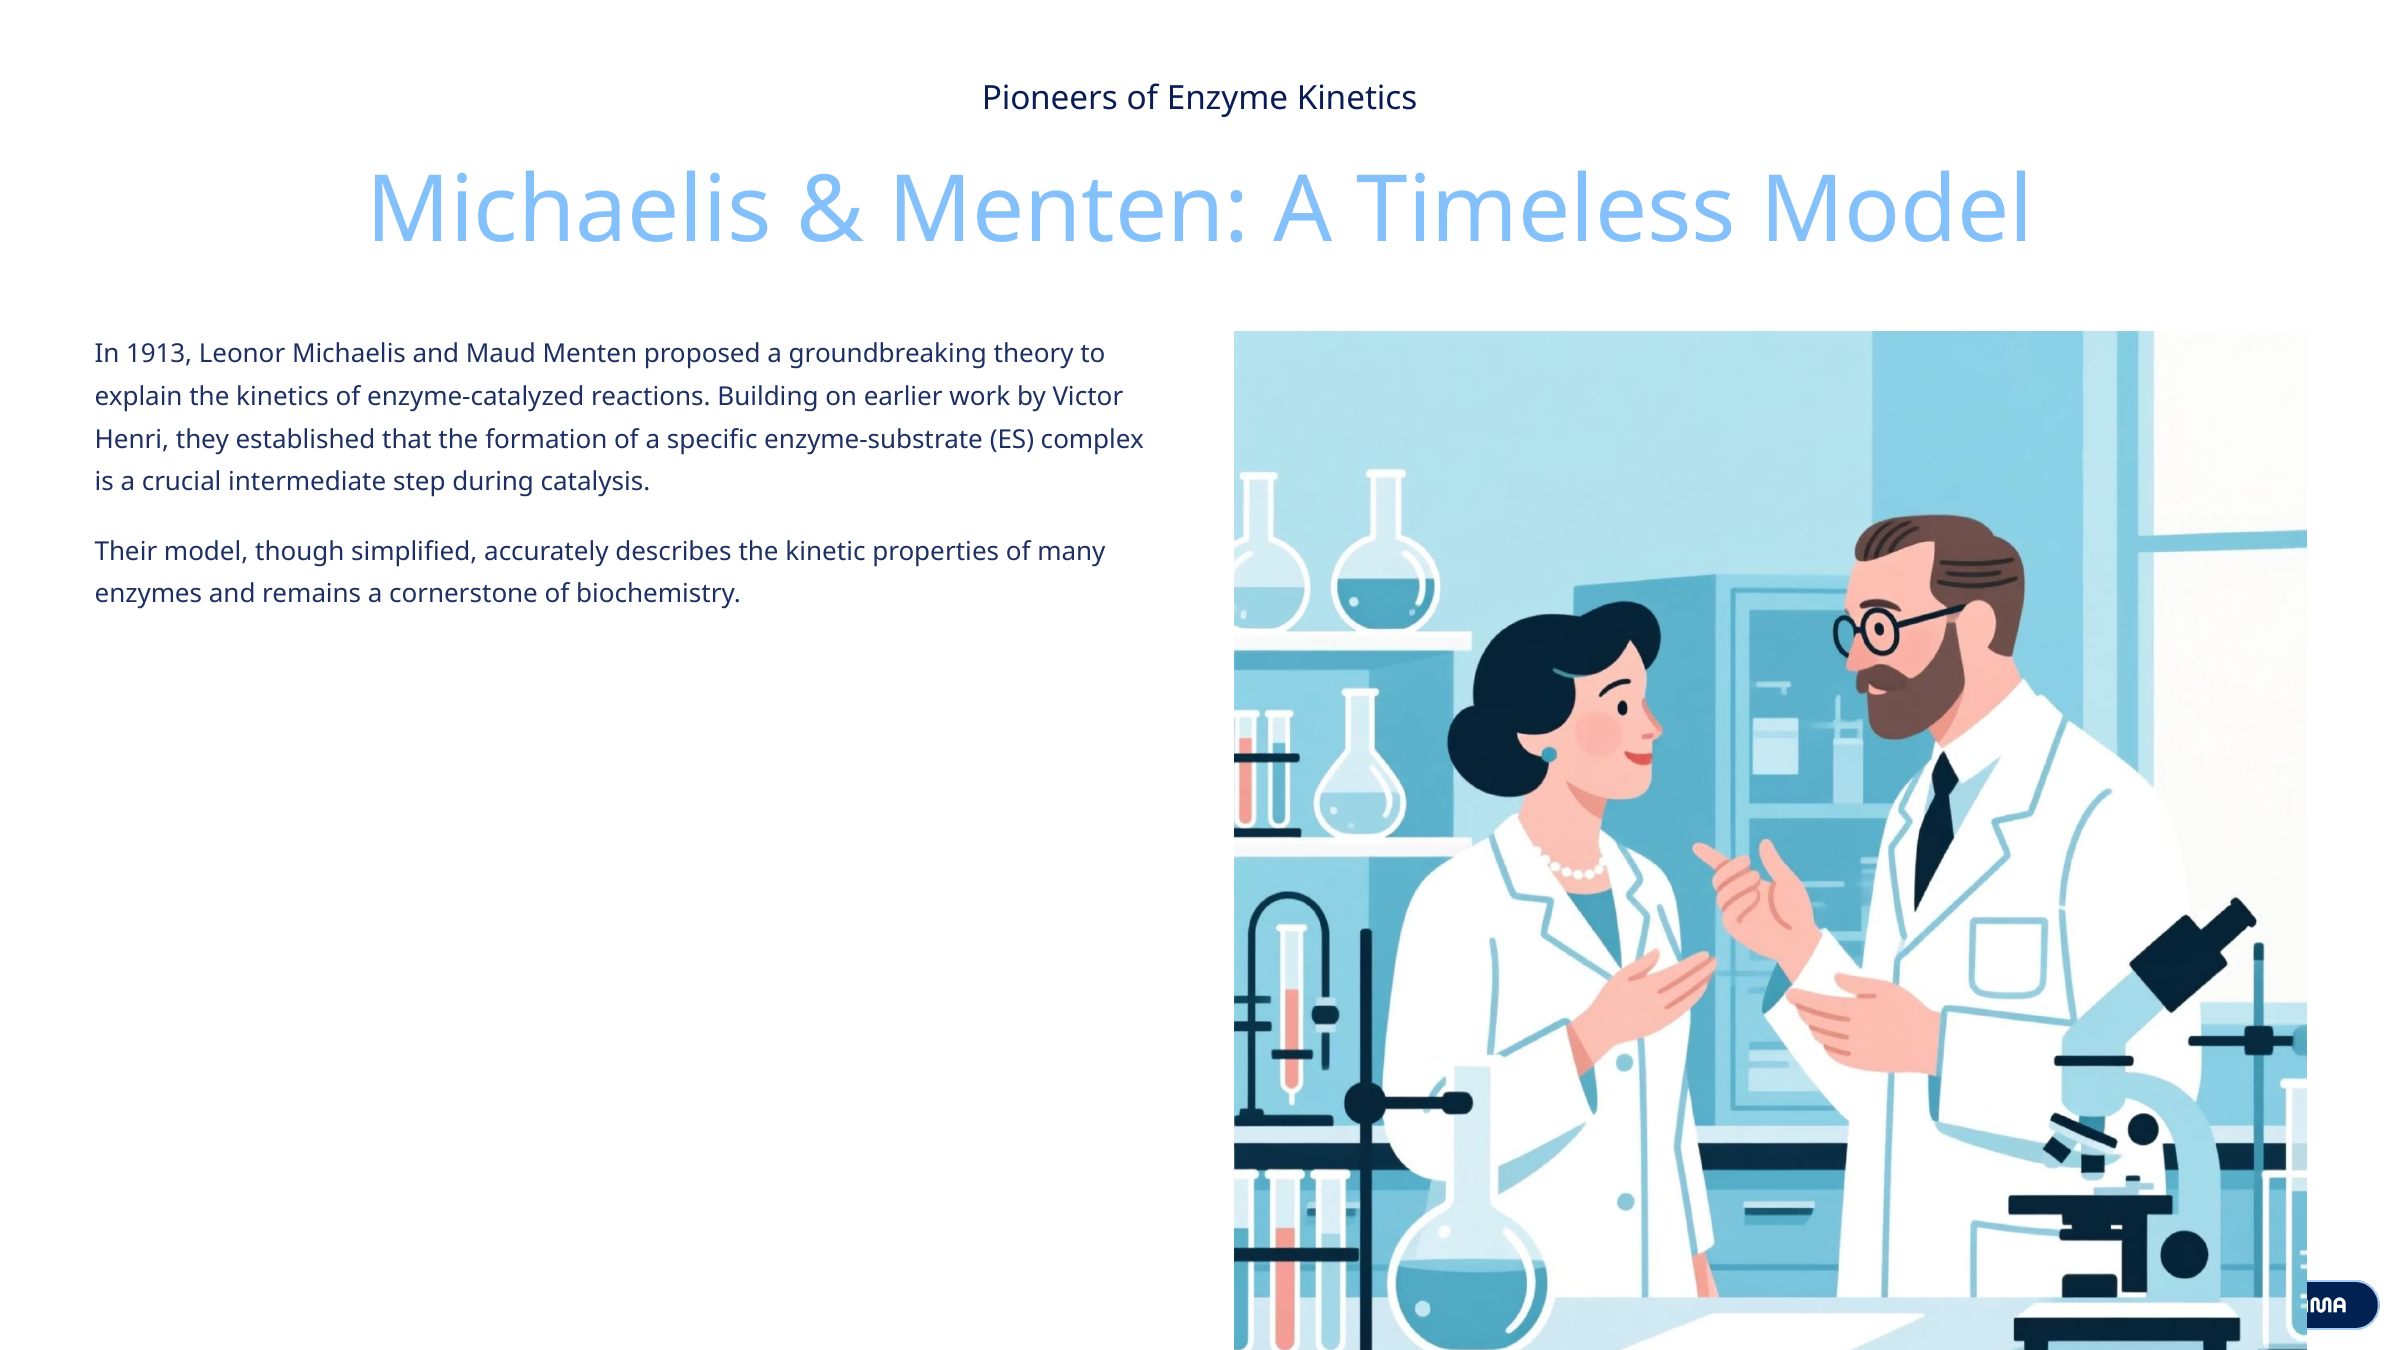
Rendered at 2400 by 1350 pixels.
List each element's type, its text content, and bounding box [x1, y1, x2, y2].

text_box In 1913, Leonor Michaelis and Maud Menten proposed a groundbreaking theory to explain the kinetics of enzyme-catalyzed reactions. Building on earlier work by Victor Henri, they established that the formation of a specific enzyme-substrate (ES) complex is a crucial intermediate step during catalysis. [94, 325, 1167, 499]
text_box Their model, though simplified, accurately describes the kinetic properties of many enzymes and remains a cornerstone of biochemistry. [94, 522, 1167, 610]
picture [1234, 331, 2389, 1350]
text_box Pioneers of Enzyme Kinetics [975, 74, 1425, 117]
text_box Michaelis & Menten: A Timeless Model [359, 143, 2041, 261]
